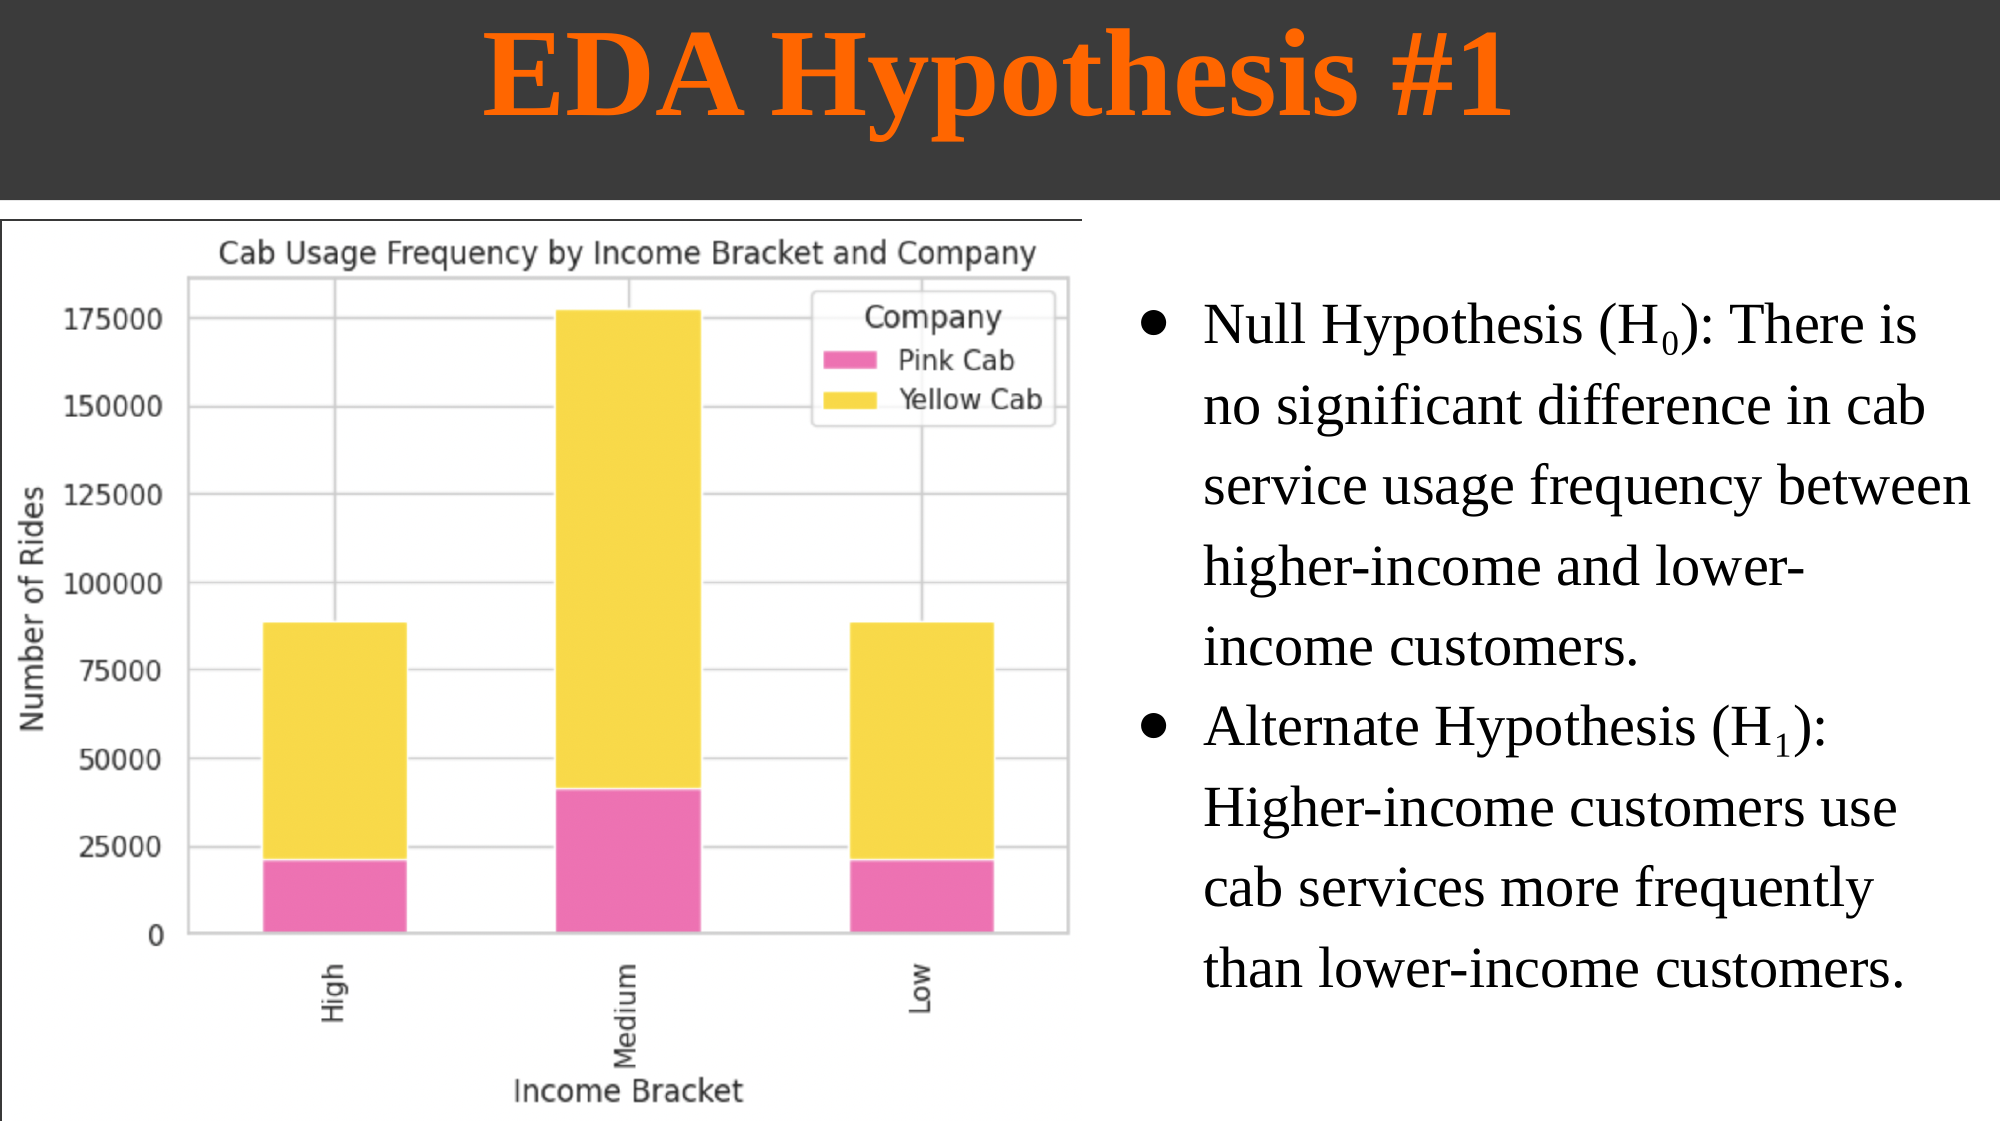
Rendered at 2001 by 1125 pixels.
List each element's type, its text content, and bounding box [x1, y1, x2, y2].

title EDA Hypothesis #1 [0, 0, 2000, 201]
picture [0, 219, 1083, 1122]
text_box Null Hypothesis (H₀): There is no significant difference in cab service usage frequency between higher-income and lower-income customers. Alternate Hypothesis (H₁): Higher-income customers use cab services more frequently than lower-income customers. [1113, 259, 1988, 1125]
